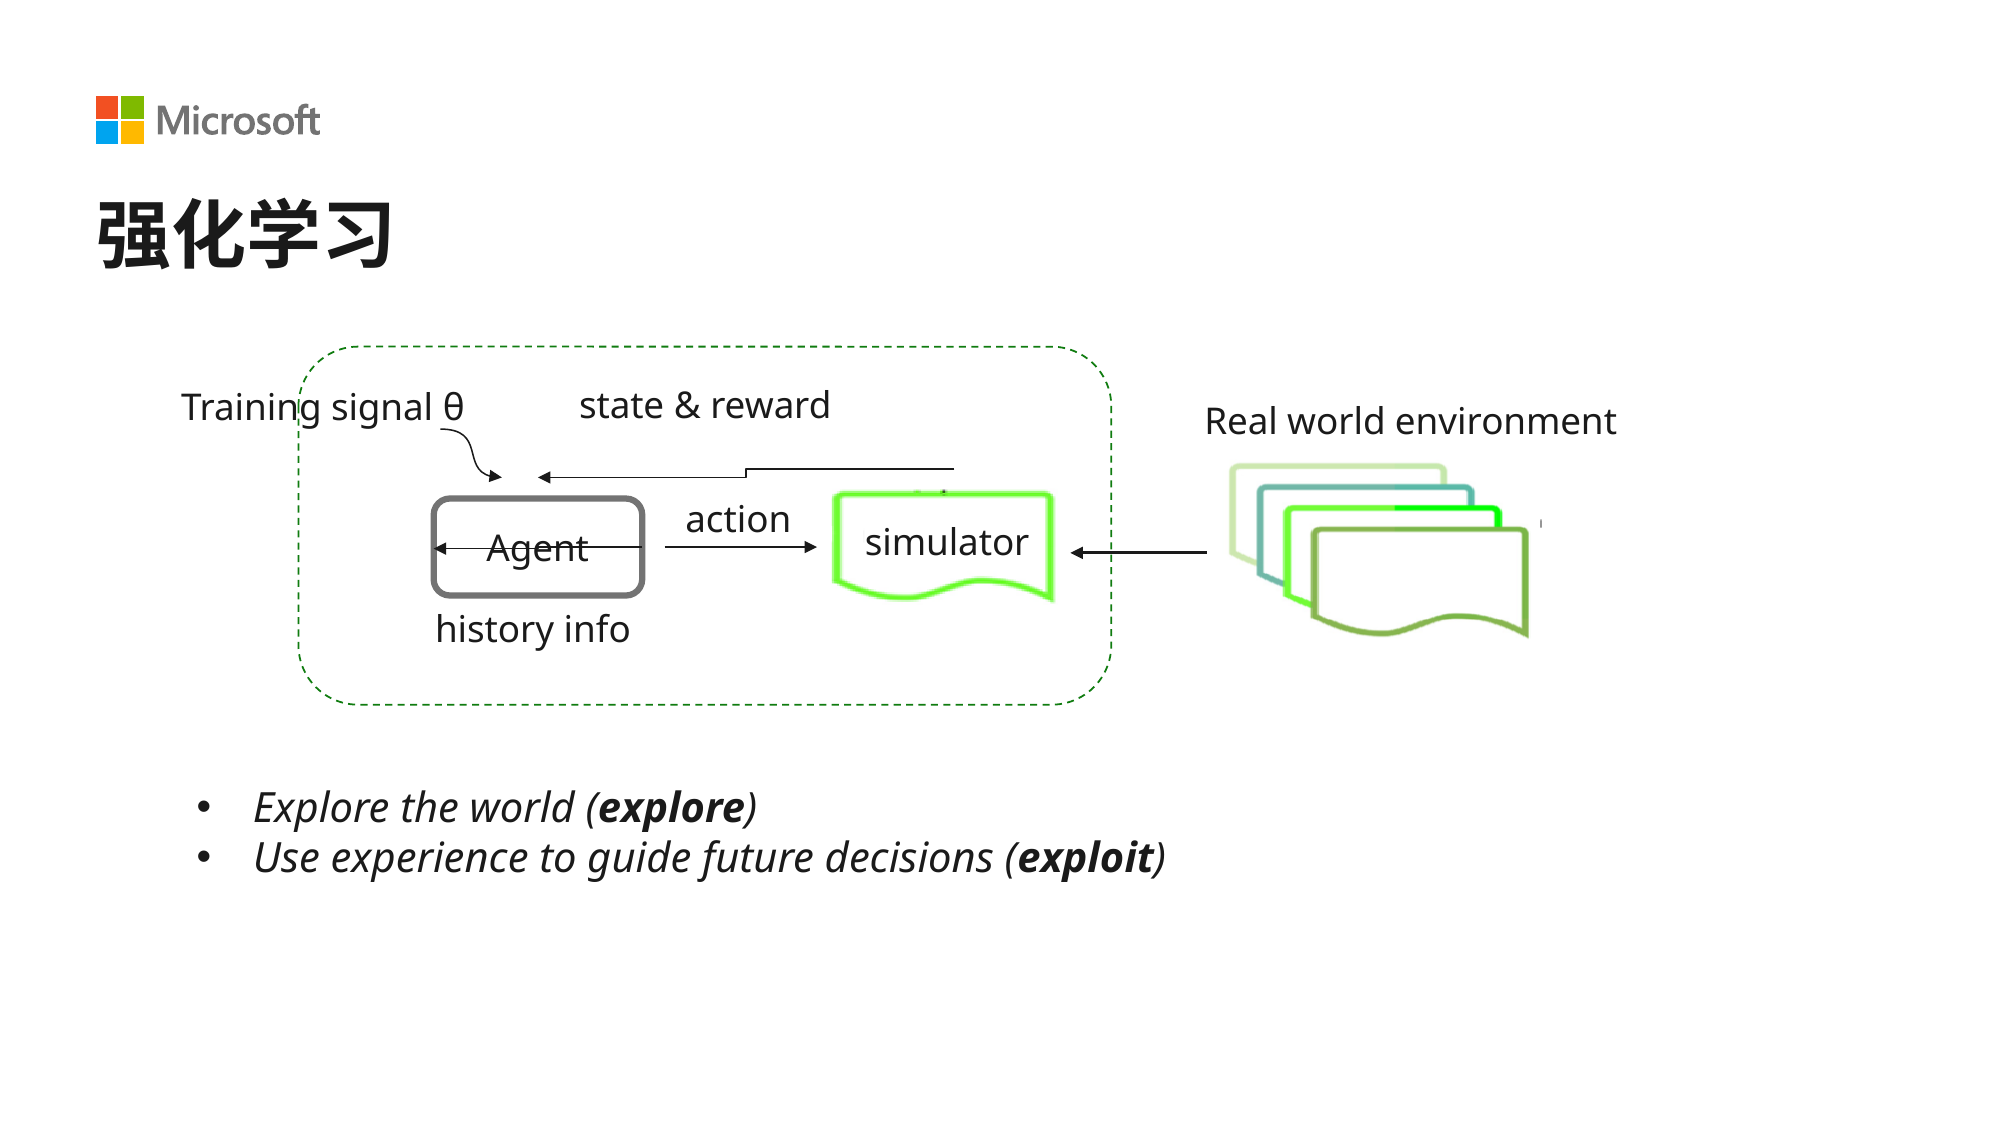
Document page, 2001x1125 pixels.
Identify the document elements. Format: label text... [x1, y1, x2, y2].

text_box 强化学习 [96, 187, 397, 278]
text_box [187, 346, 1621, 705]
text_box Explore the world (explore) Use experience to guide future decisions (exploit) [196, 780, 1177, 932]
